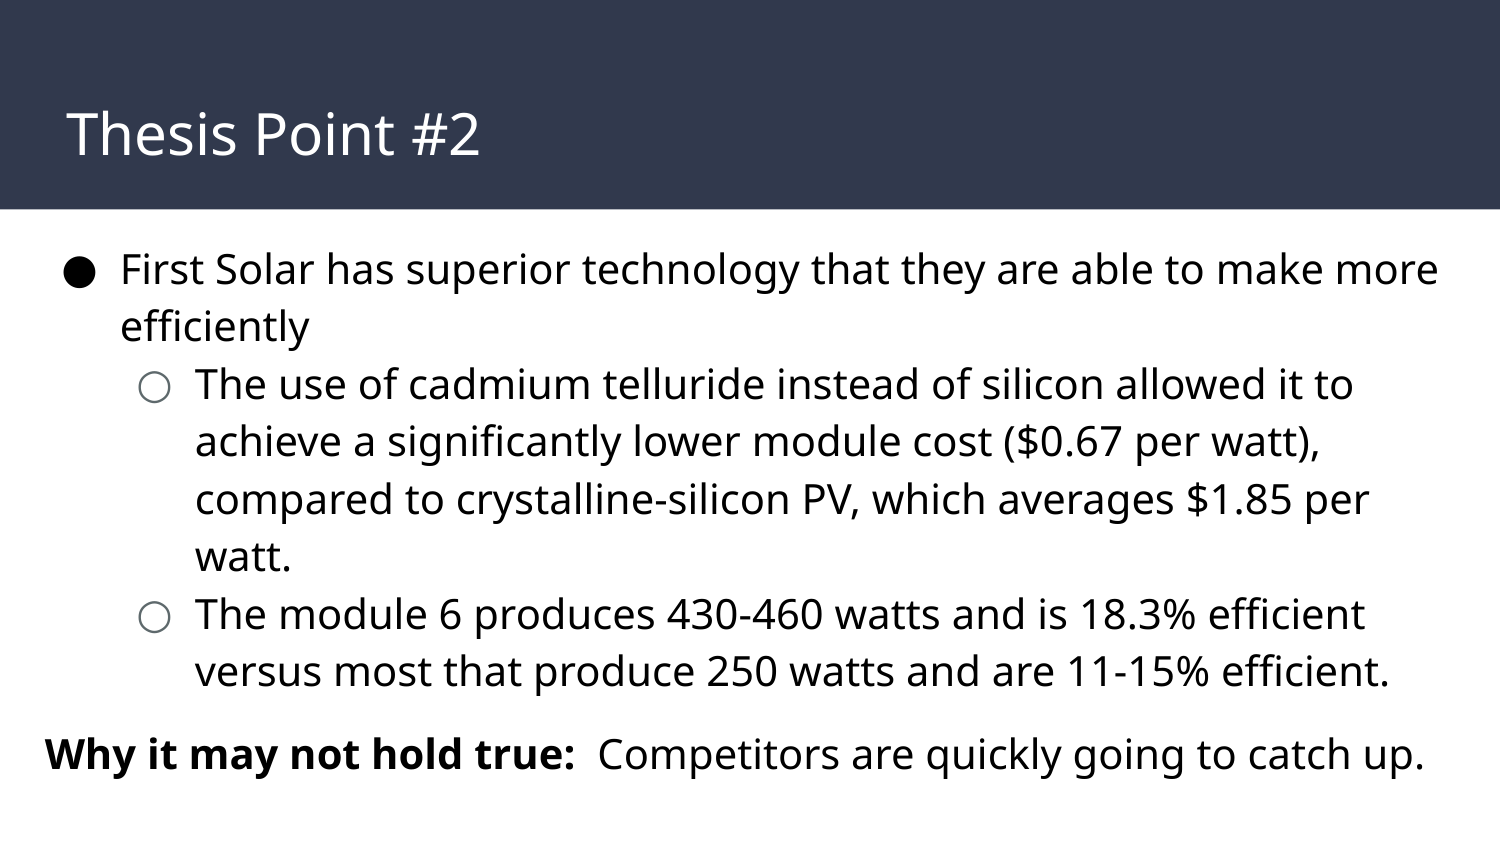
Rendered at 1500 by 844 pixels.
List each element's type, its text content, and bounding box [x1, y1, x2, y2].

text_box First Solar has superior technology that they are able to make more efficiently The use of cadmium telluride instead of silicon allowed it to achieve a significantly lower module cost ($0.67 per watt), compared to crystalline-silicon PV, which averages $1.85 per watt. The module 6 produces 430-460 watts and is 18.3% efficient versus most that produce 250 watts and are 11-15% efficient. Why it may not hold true: Competitors are quickly going to catch up. [29, 220, 1484, 844]
title Thesis Point #2 [51, 82, 1449, 185]
